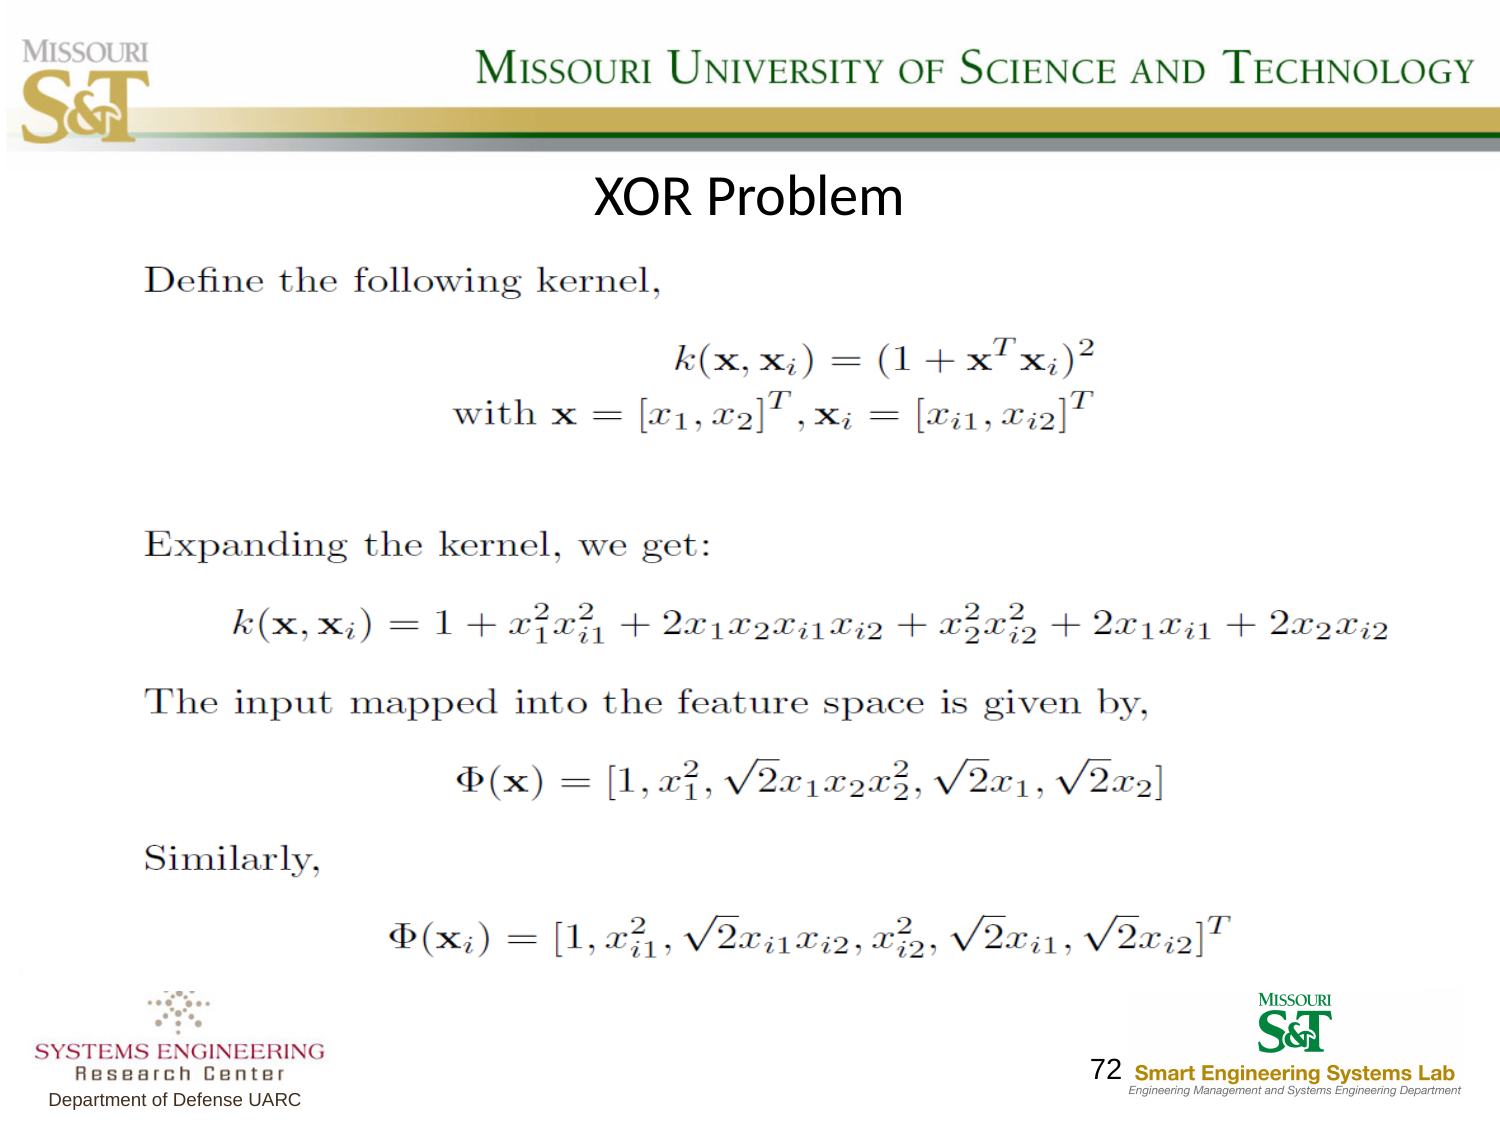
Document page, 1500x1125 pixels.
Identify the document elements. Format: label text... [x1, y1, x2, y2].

title XOR Problem [75, 149, 1425, 225]
slide_number 72 [1074, 1042, 1425, 1103]
picture [6, 0, 1500, 171]
picture [19, 249, 1463, 1100]
